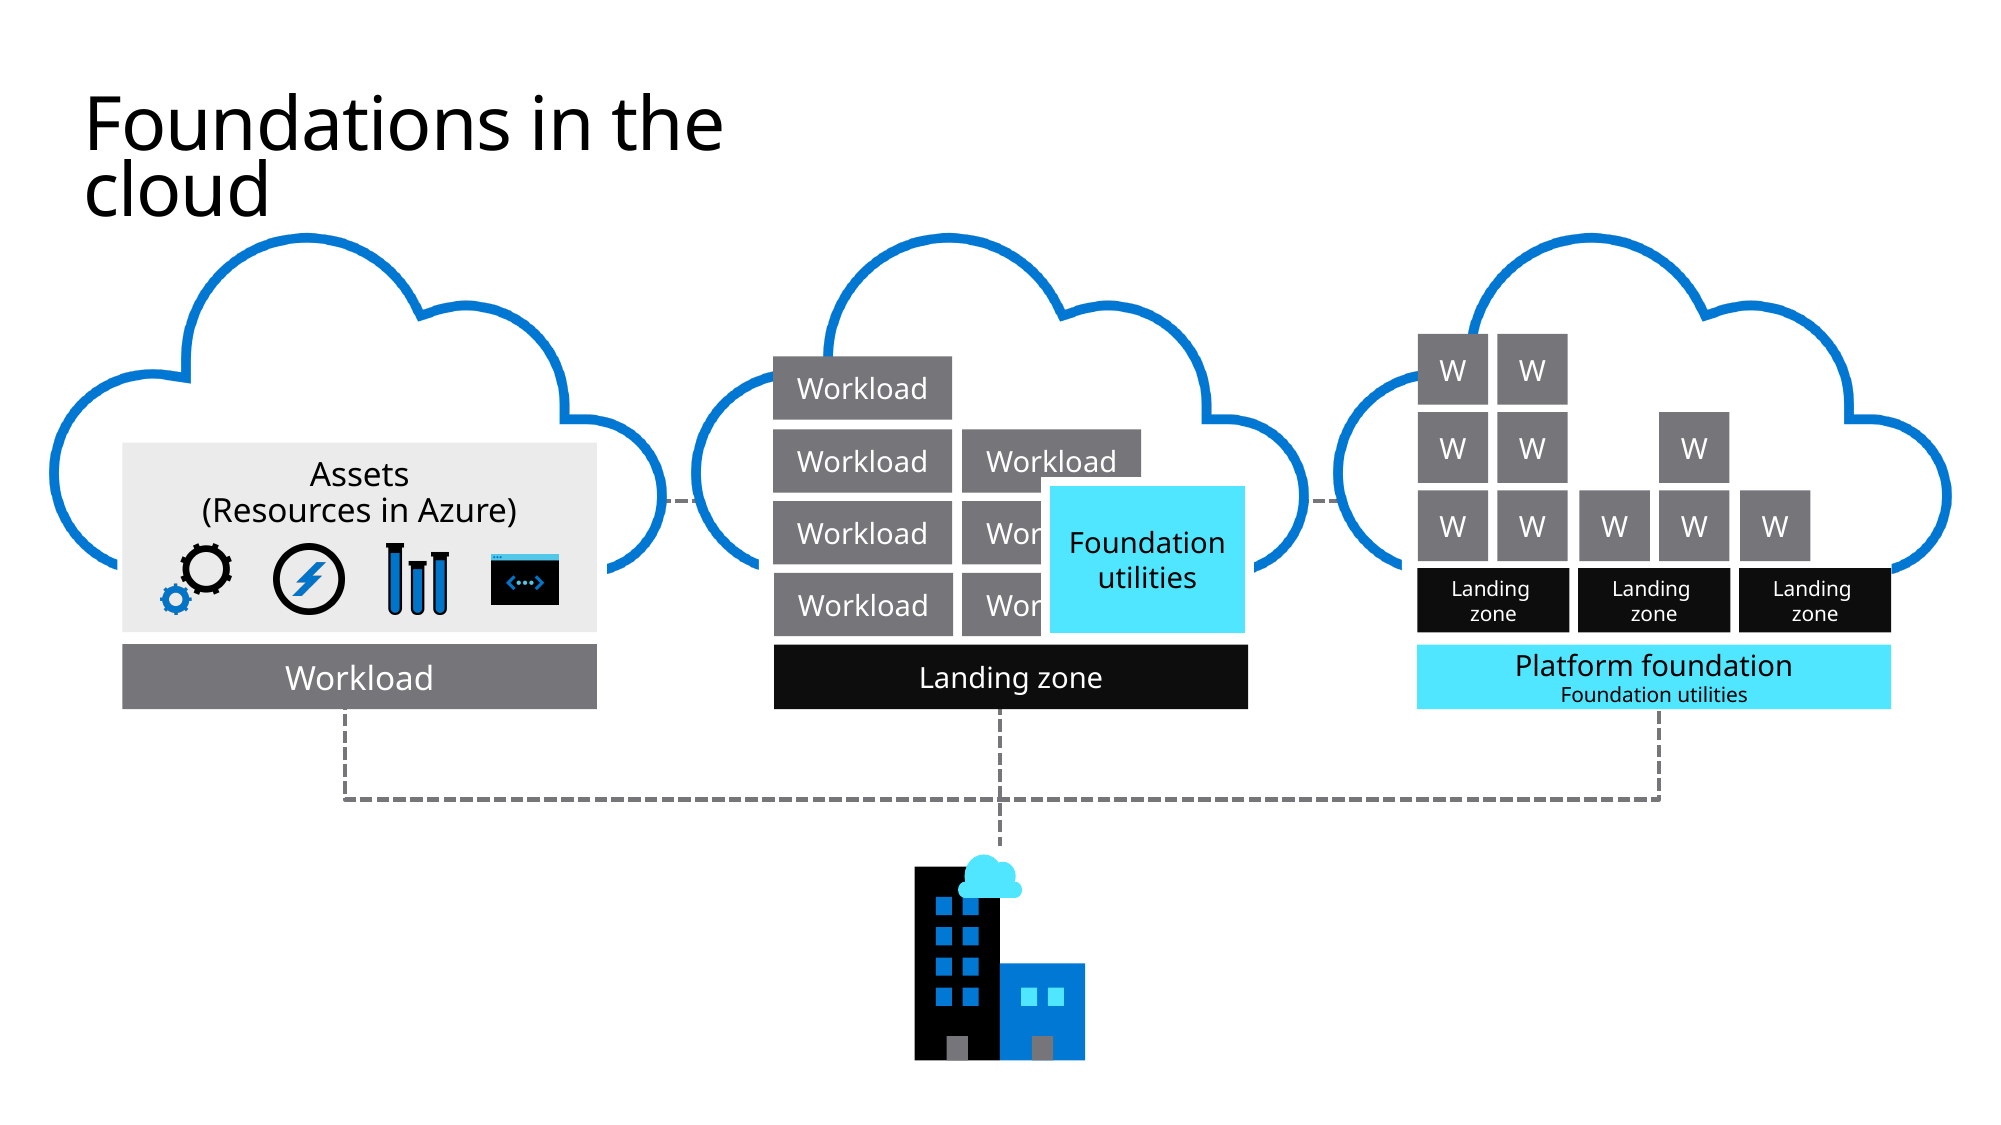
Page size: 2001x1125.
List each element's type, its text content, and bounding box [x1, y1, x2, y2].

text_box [914, 854, 1086, 1099]
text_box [0, 182, 629, 710]
text_box [1001, 710, 1660, 800]
title Foundations in the cloud [83, 100, 923, 182]
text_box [629, 182, 1272, 710]
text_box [1272, 182, 2000, 710]
text_box [344, 710, 999, 800]
